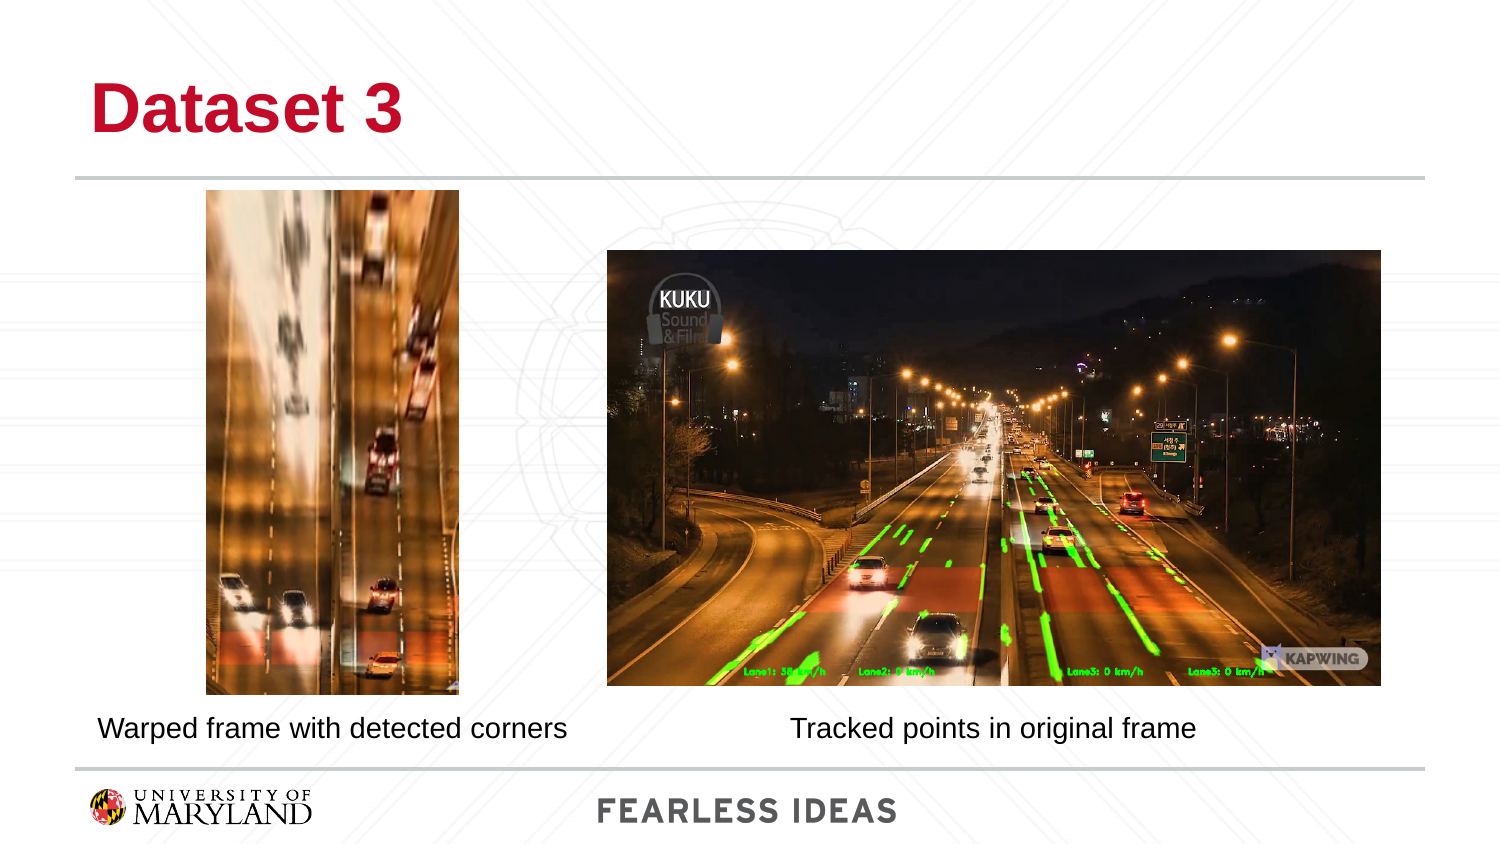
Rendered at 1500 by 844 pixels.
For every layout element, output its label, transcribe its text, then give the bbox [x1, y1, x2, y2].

text_box Tracked points in original frame [652, 694, 1335, 760]
title Dataset 3 [75, 33, 1425, 175]
picture [206, 190, 460, 695]
picture [78, 771, 329, 842]
picture [606, 250, 1381, 686]
picture [587, 787, 907, 834]
text_box Warped frame with detected corners [44, 694, 622, 760]
